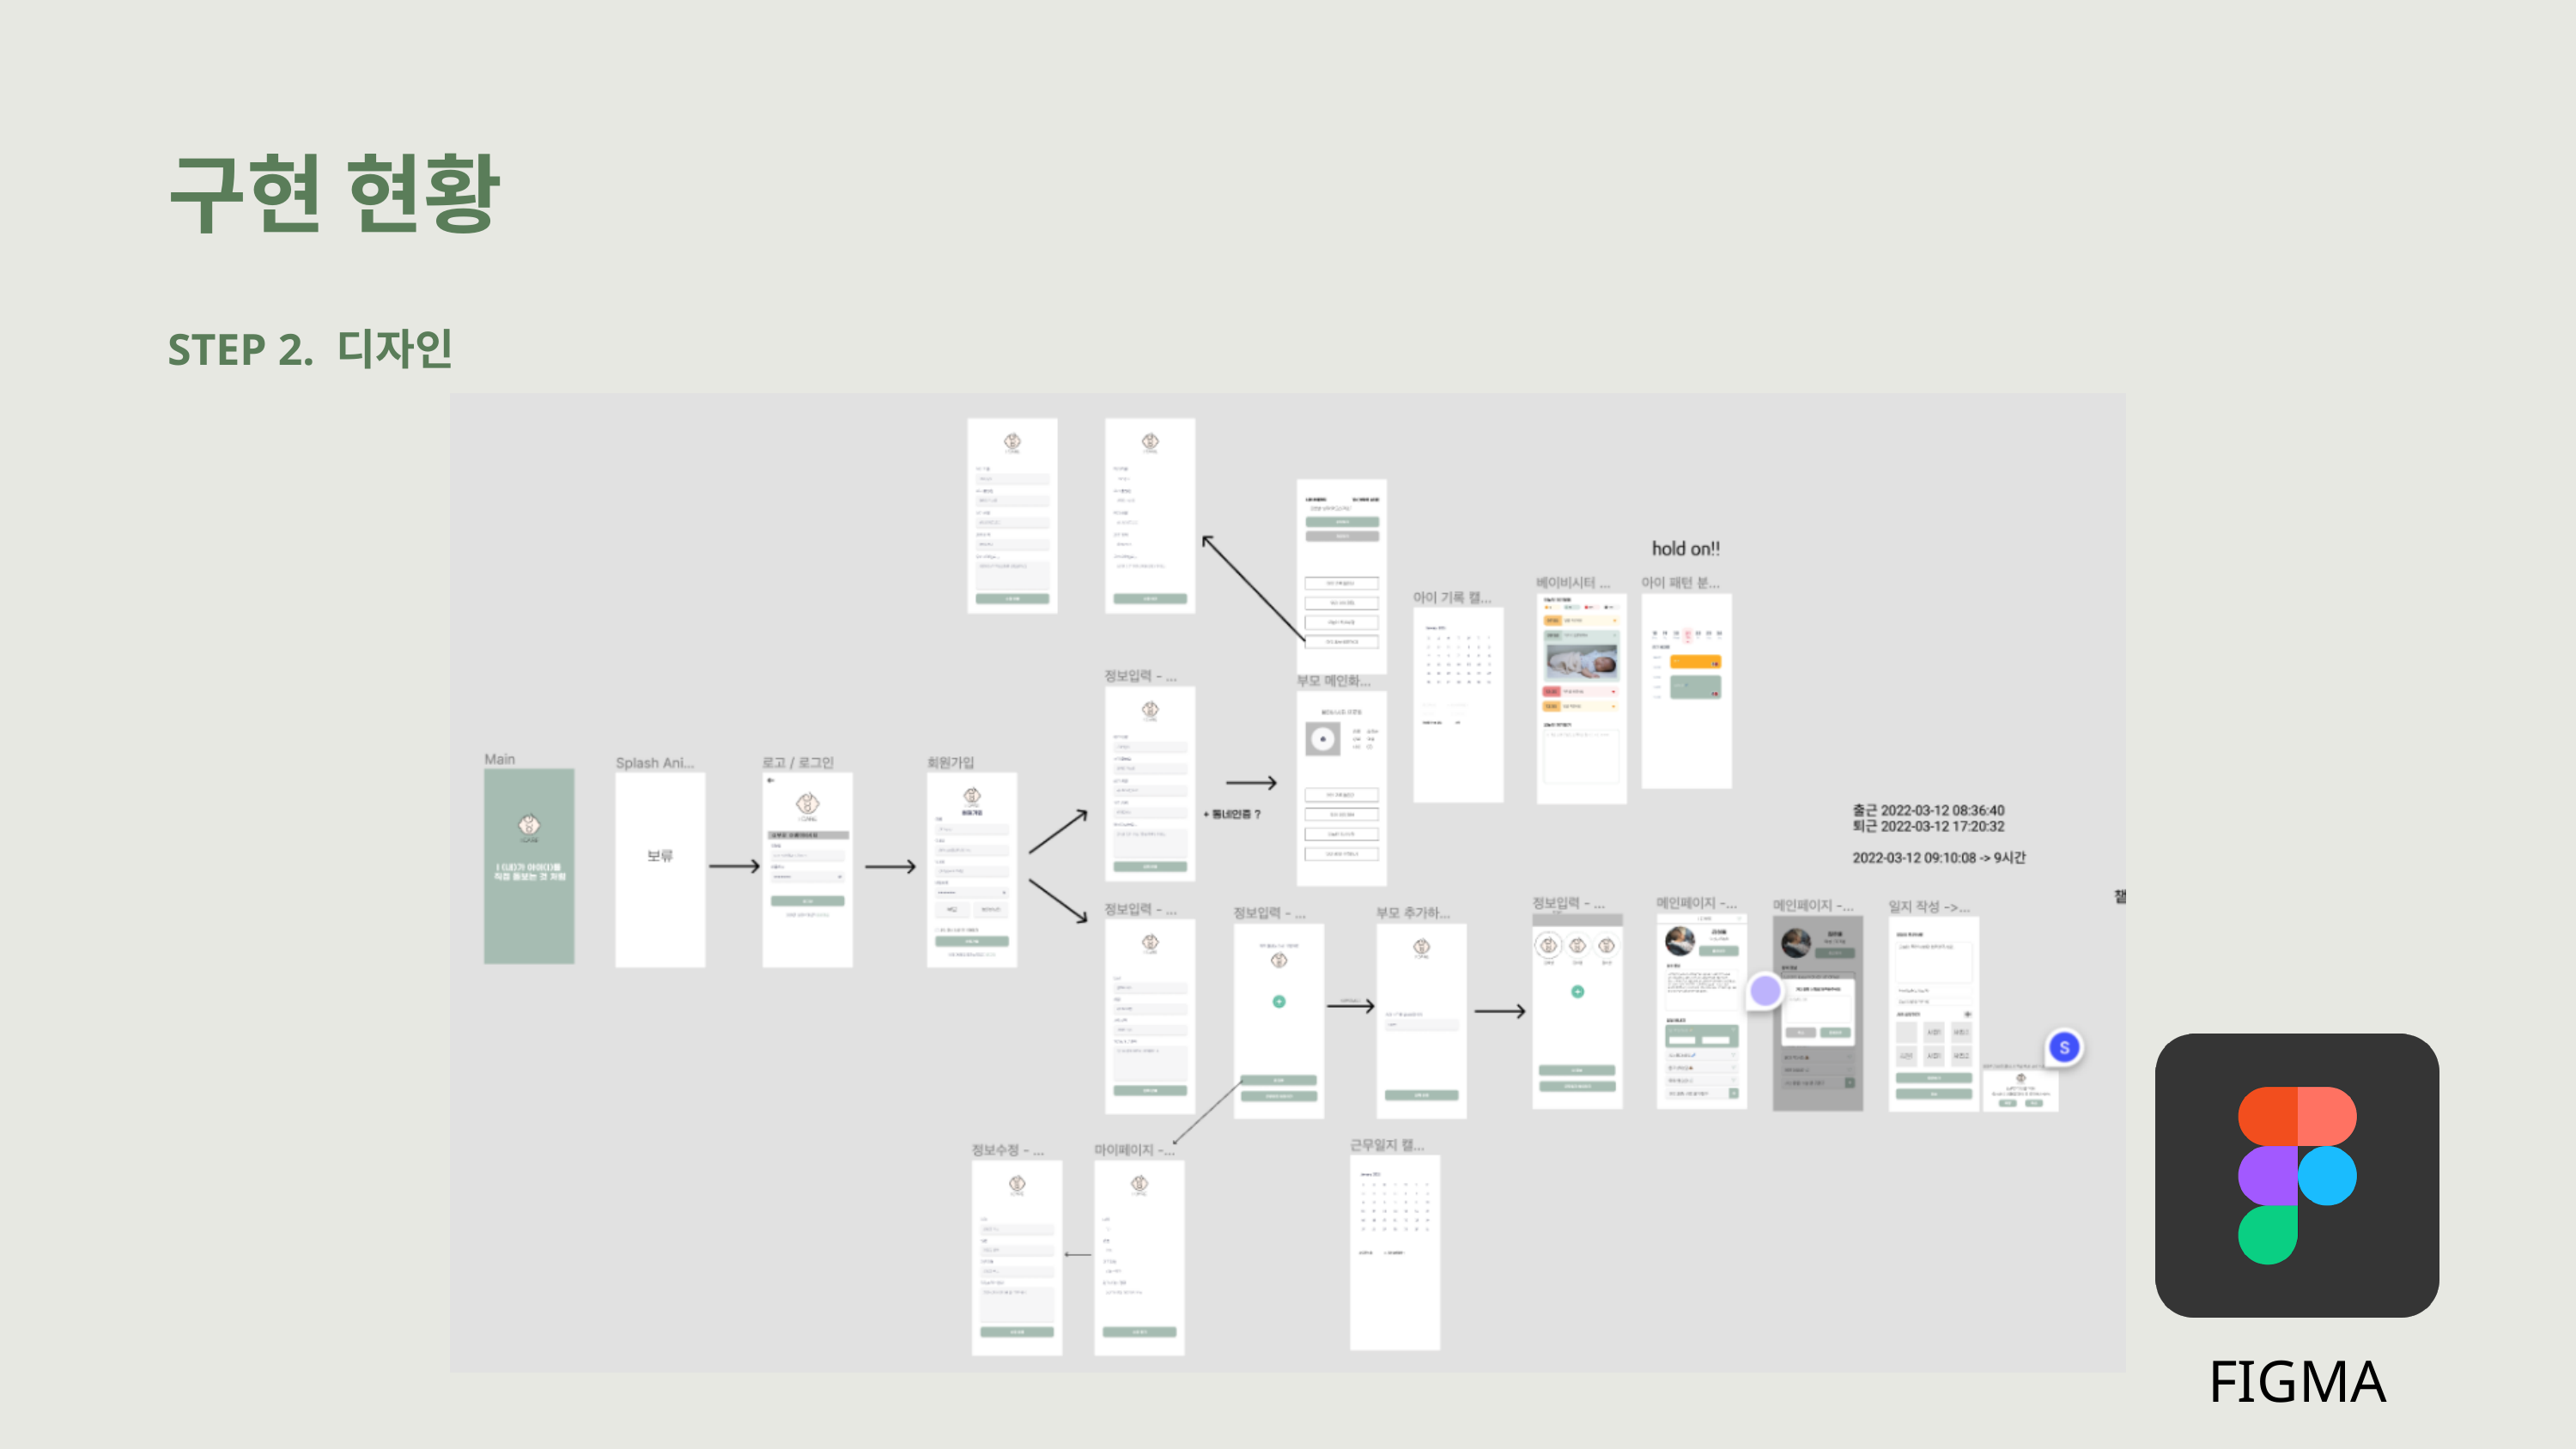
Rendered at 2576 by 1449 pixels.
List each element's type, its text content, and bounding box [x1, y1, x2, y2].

text_box STEP 2. 디자인 [155, 315, 698, 380]
picture [2155, 1034, 2440, 1319]
text_box 구현 현황 [155, 134, 1318, 251]
text_box FIGMA [2155, 1338, 2439, 1420]
picture [450, 393, 2126, 1373]
